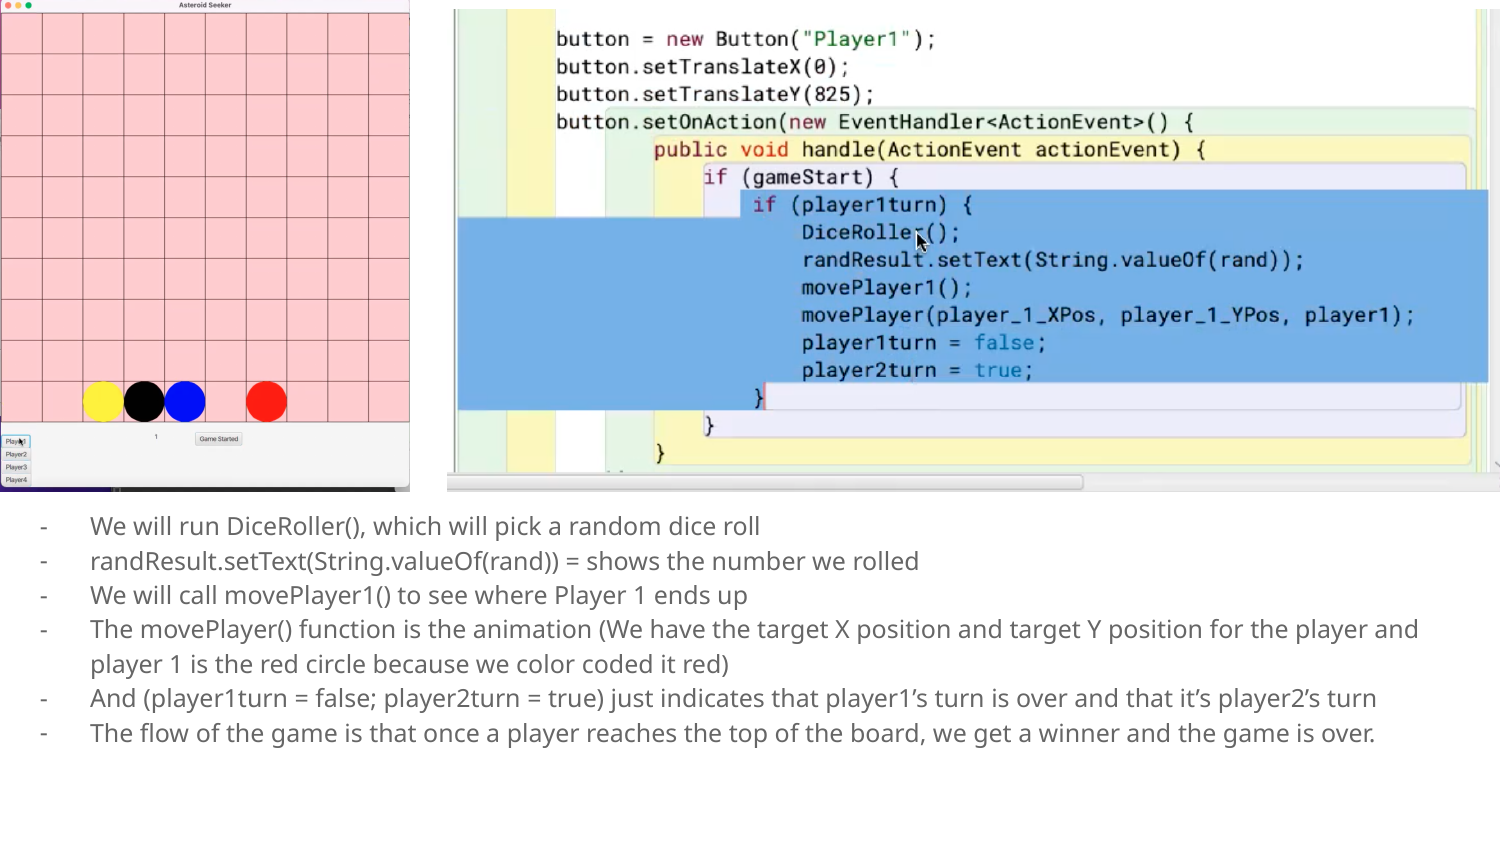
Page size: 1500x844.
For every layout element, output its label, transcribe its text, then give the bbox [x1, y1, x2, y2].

list We will run DiceRoller(), which will pick a random dice roll randResult.setText(String.valueOf(rand)) = shows the number we rolled We will call movePlayer1() to see where Player 1 ends up The movePlayer() function is the animation (We have the target X position and target Y position for the player and player 1 is the red circle because we color coded it red) And (player1turn = false; player2turn = true) just indicates that player1’s turn is over and that it’s player2’s turn The flow of the game is that once a player reaches the top of the board, we get a winner and the game is over. [0, 491, 1473, 844]
picture [447, 9, 1500, 492]
picture [0, 0, 410, 492]
